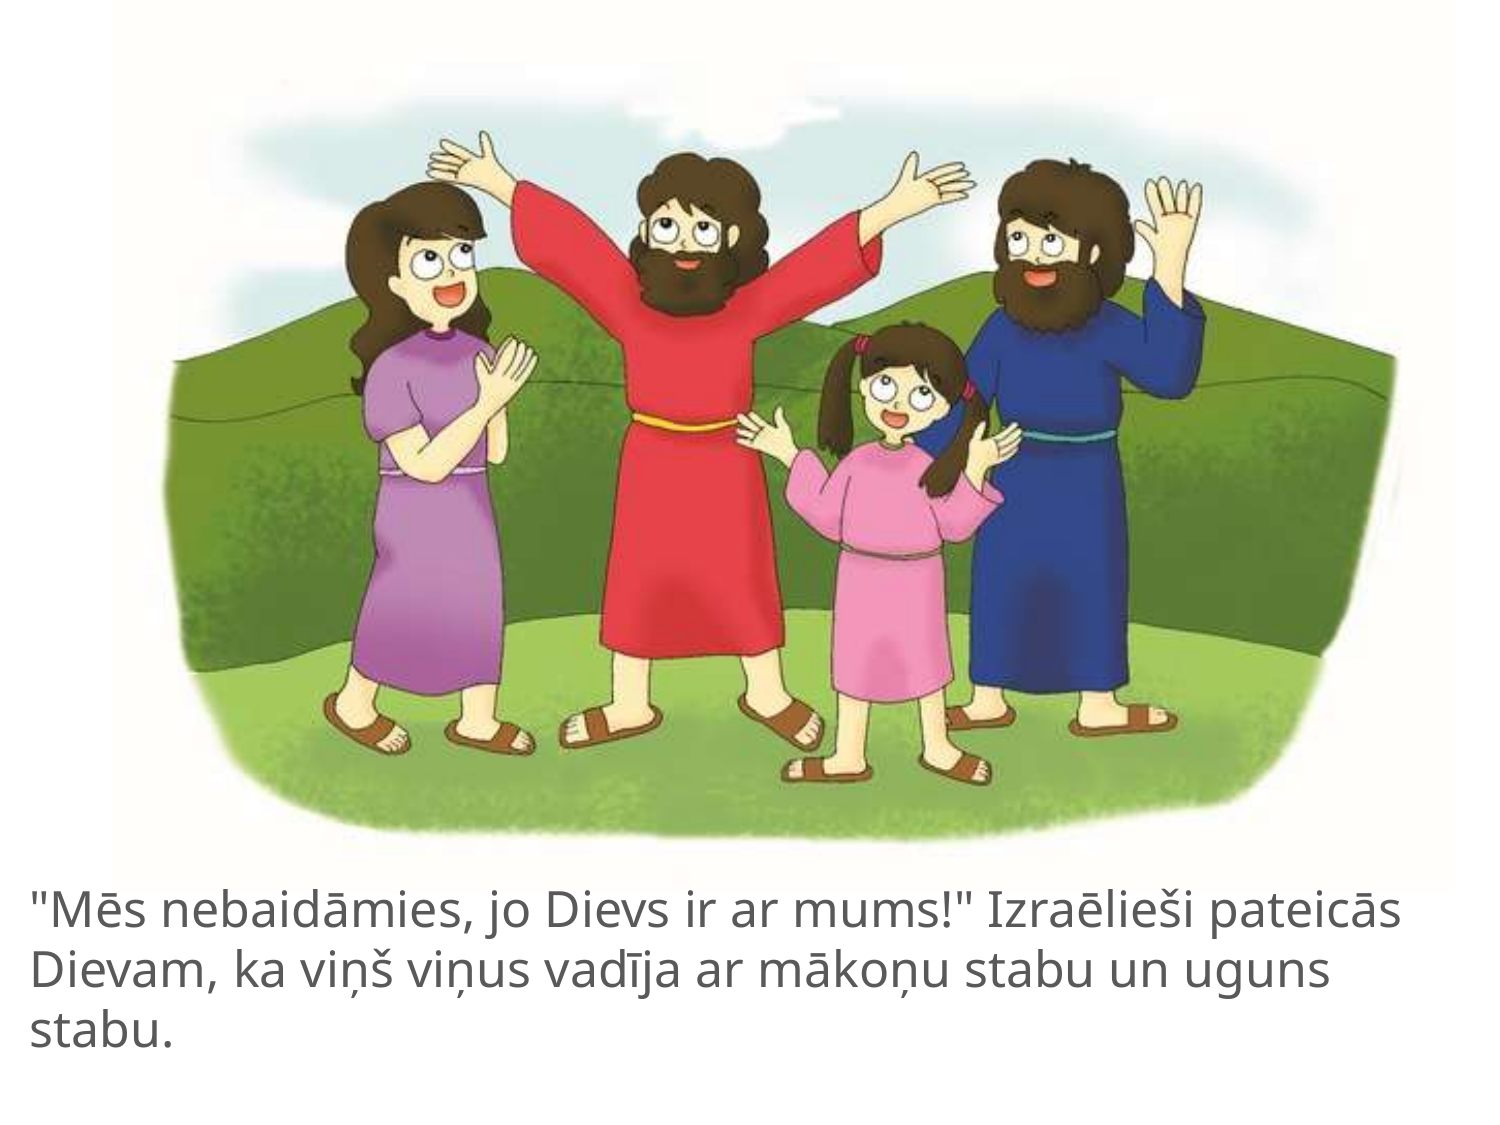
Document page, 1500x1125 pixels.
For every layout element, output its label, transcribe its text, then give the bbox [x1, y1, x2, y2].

text_box "Mēs nebaidāmies, jo Dievs ir ar mums!" Izraēlieši pateicās Dievam, ka viņš viņus vadīja ar mākoņu stabu un uguns stabu. [14, 869, 1486, 1065]
picture [111, 0, 1455, 894]
